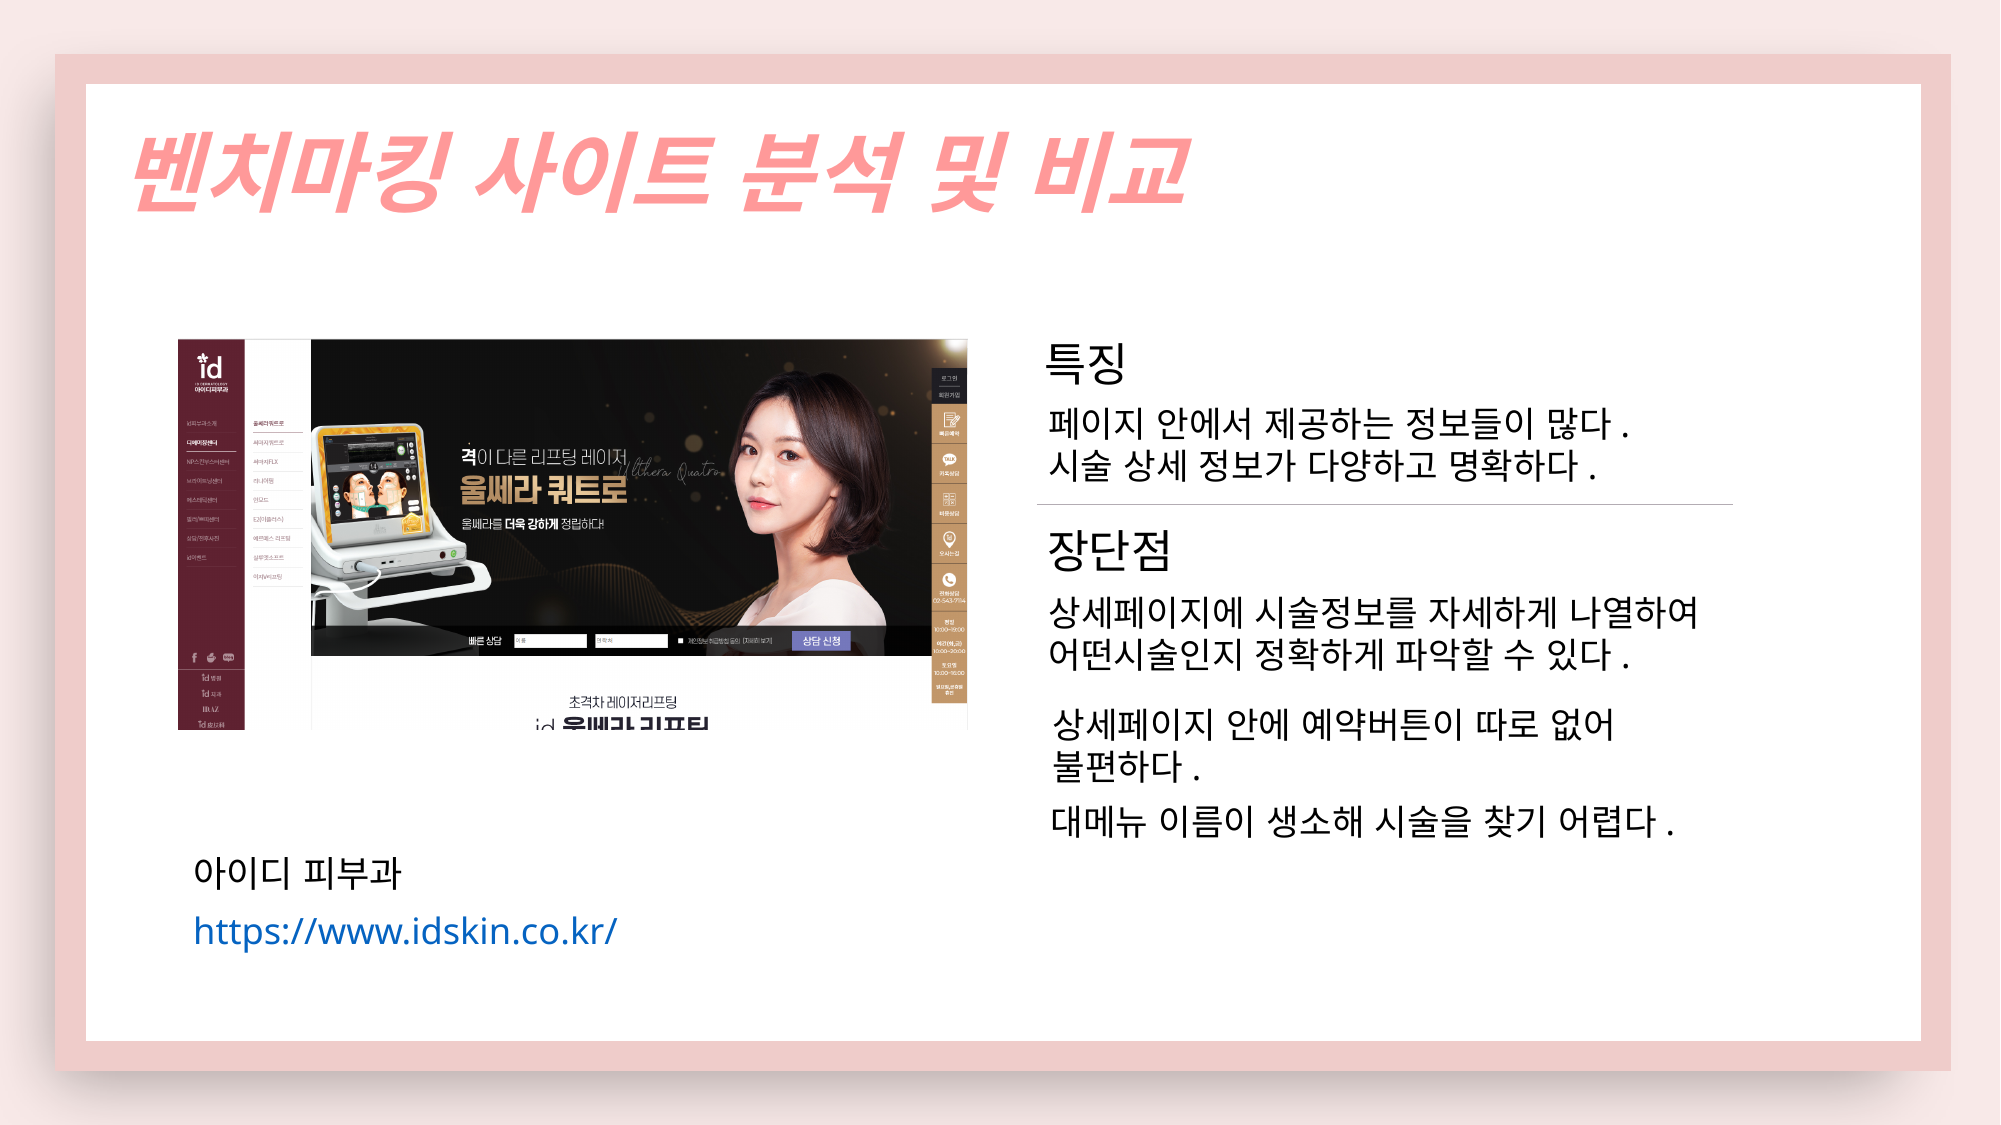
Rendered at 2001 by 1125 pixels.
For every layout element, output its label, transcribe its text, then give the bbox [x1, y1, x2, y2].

text_box 벤치마킹 사이트 분석 및 비교 [107, 111, 1893, 231]
text_box 상세페이지에 시술정보를 자세하게 나열하여 어떤시술인지 정확하게 파악할 수 있다. [1033, 602, 1818, 694]
text_box 대메뉴 이름이 생소해 시술을 찾기 어렵다. [1035, 811, 1717, 861]
text_box 페이지 안에서 제공하는 정보들이 많다. 시술 상세 정보가 다양하고 명확하다. [1033, 412, 1974, 481]
text_box 특징 [1029, 334, 1184, 416]
picture [178, 338, 968, 730]
text_box 아이디 피부과 https://www.idskin.co.kr/ [178, 848, 739, 963]
text_box [69, 68, 1937, 1057]
text_box 장단점 [1032, 521, 1226, 603]
text_box 상세페이지 안에 예약버튼이 따로 없어 불편하다. [1037, 713, 1774, 805]
